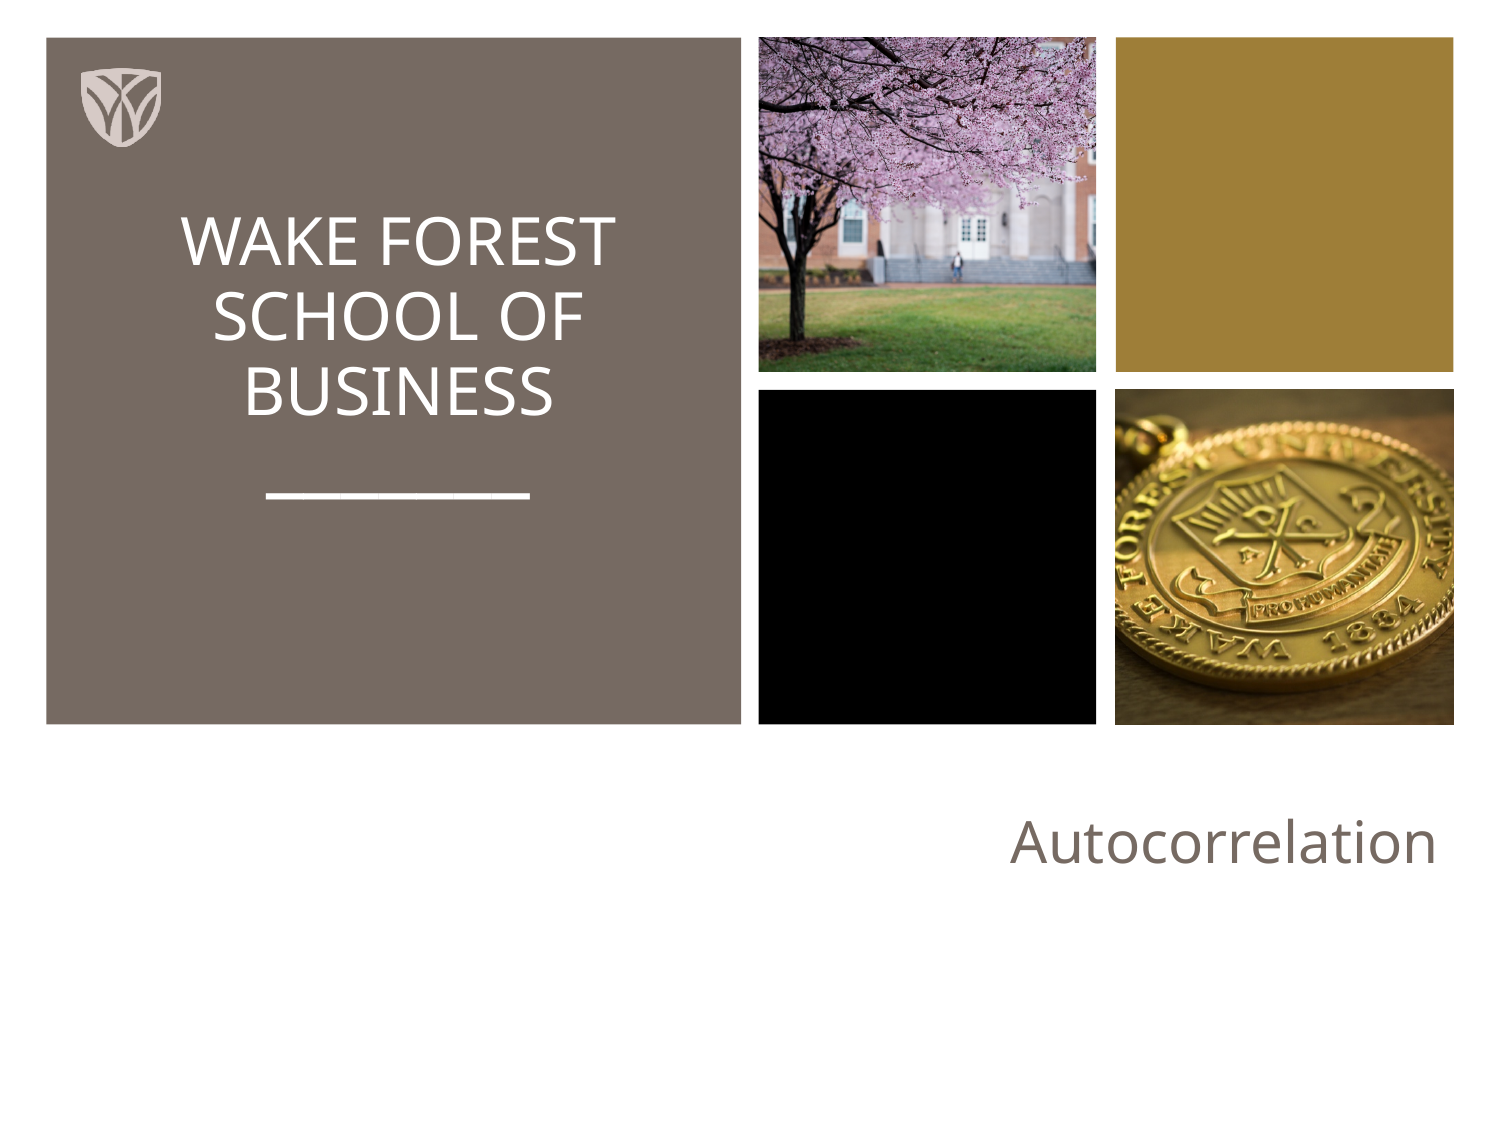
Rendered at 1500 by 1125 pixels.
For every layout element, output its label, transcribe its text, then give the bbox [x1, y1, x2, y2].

title Autocorrelation [590, 797, 1454, 898]
picture [758, 36, 1097, 373]
list Wake Forest School of Business _______ [70, 190, 726, 692]
picture [1115, 389, 1454, 725]
